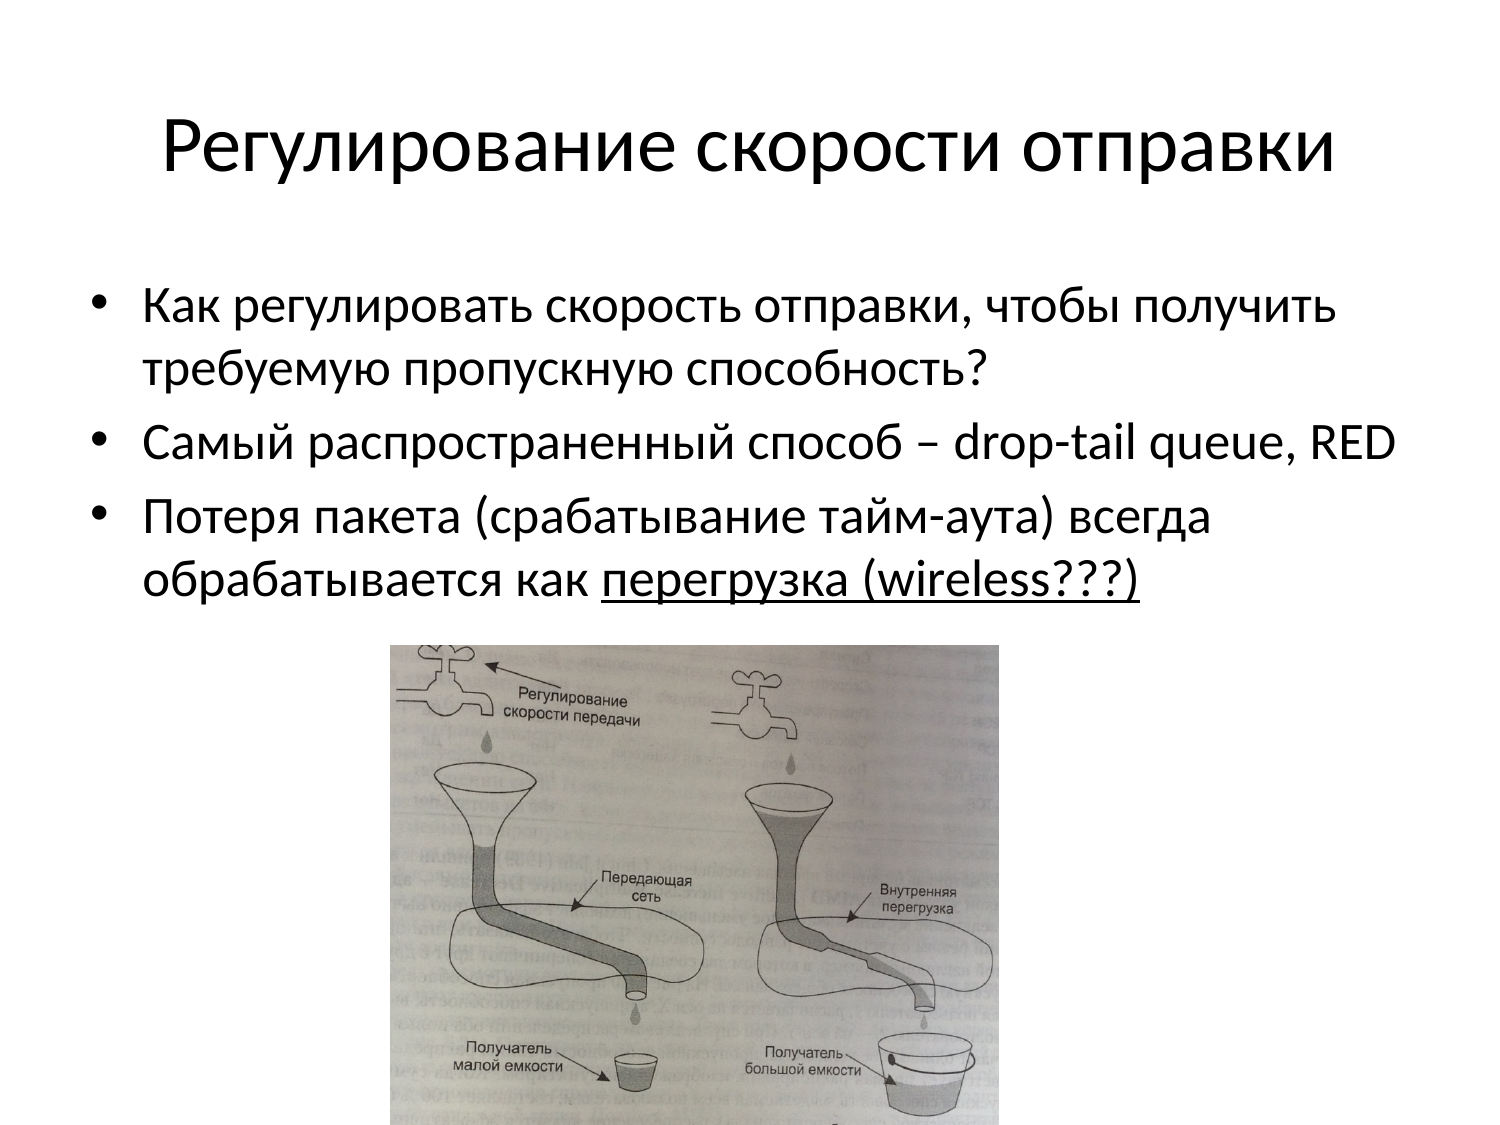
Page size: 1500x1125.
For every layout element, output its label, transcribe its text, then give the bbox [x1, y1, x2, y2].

title Регулирование скорости отправки [75, 45, 1425, 233]
picture [390, 645, 999, 1125]
list Как регулировать скорость отправки, чтобы получить требуемую пропускную способность? Самый распространенный способ – drop-tail queue, RED Потеря пакета (срабатывание тайм-аута) всегда обрабатывается как перегрузка (wireless???) [75, 262, 1425, 646]
